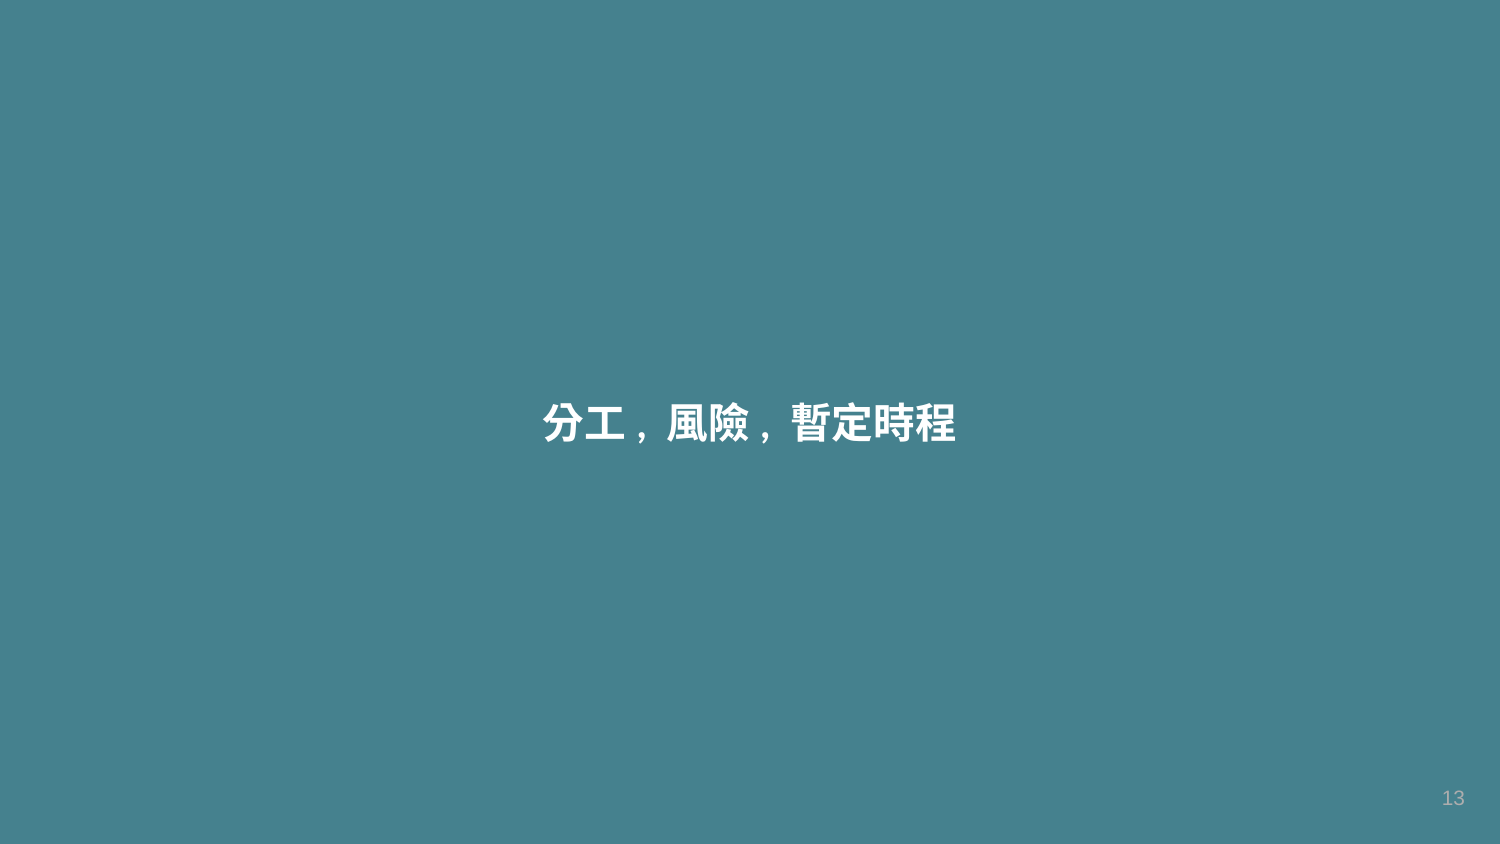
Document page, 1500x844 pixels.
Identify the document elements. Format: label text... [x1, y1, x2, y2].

text_box 分工, 風險, 暫定時程 [431, 381, 1069, 462]
slide_number ‹#› [1389, 764, 1480, 830]
